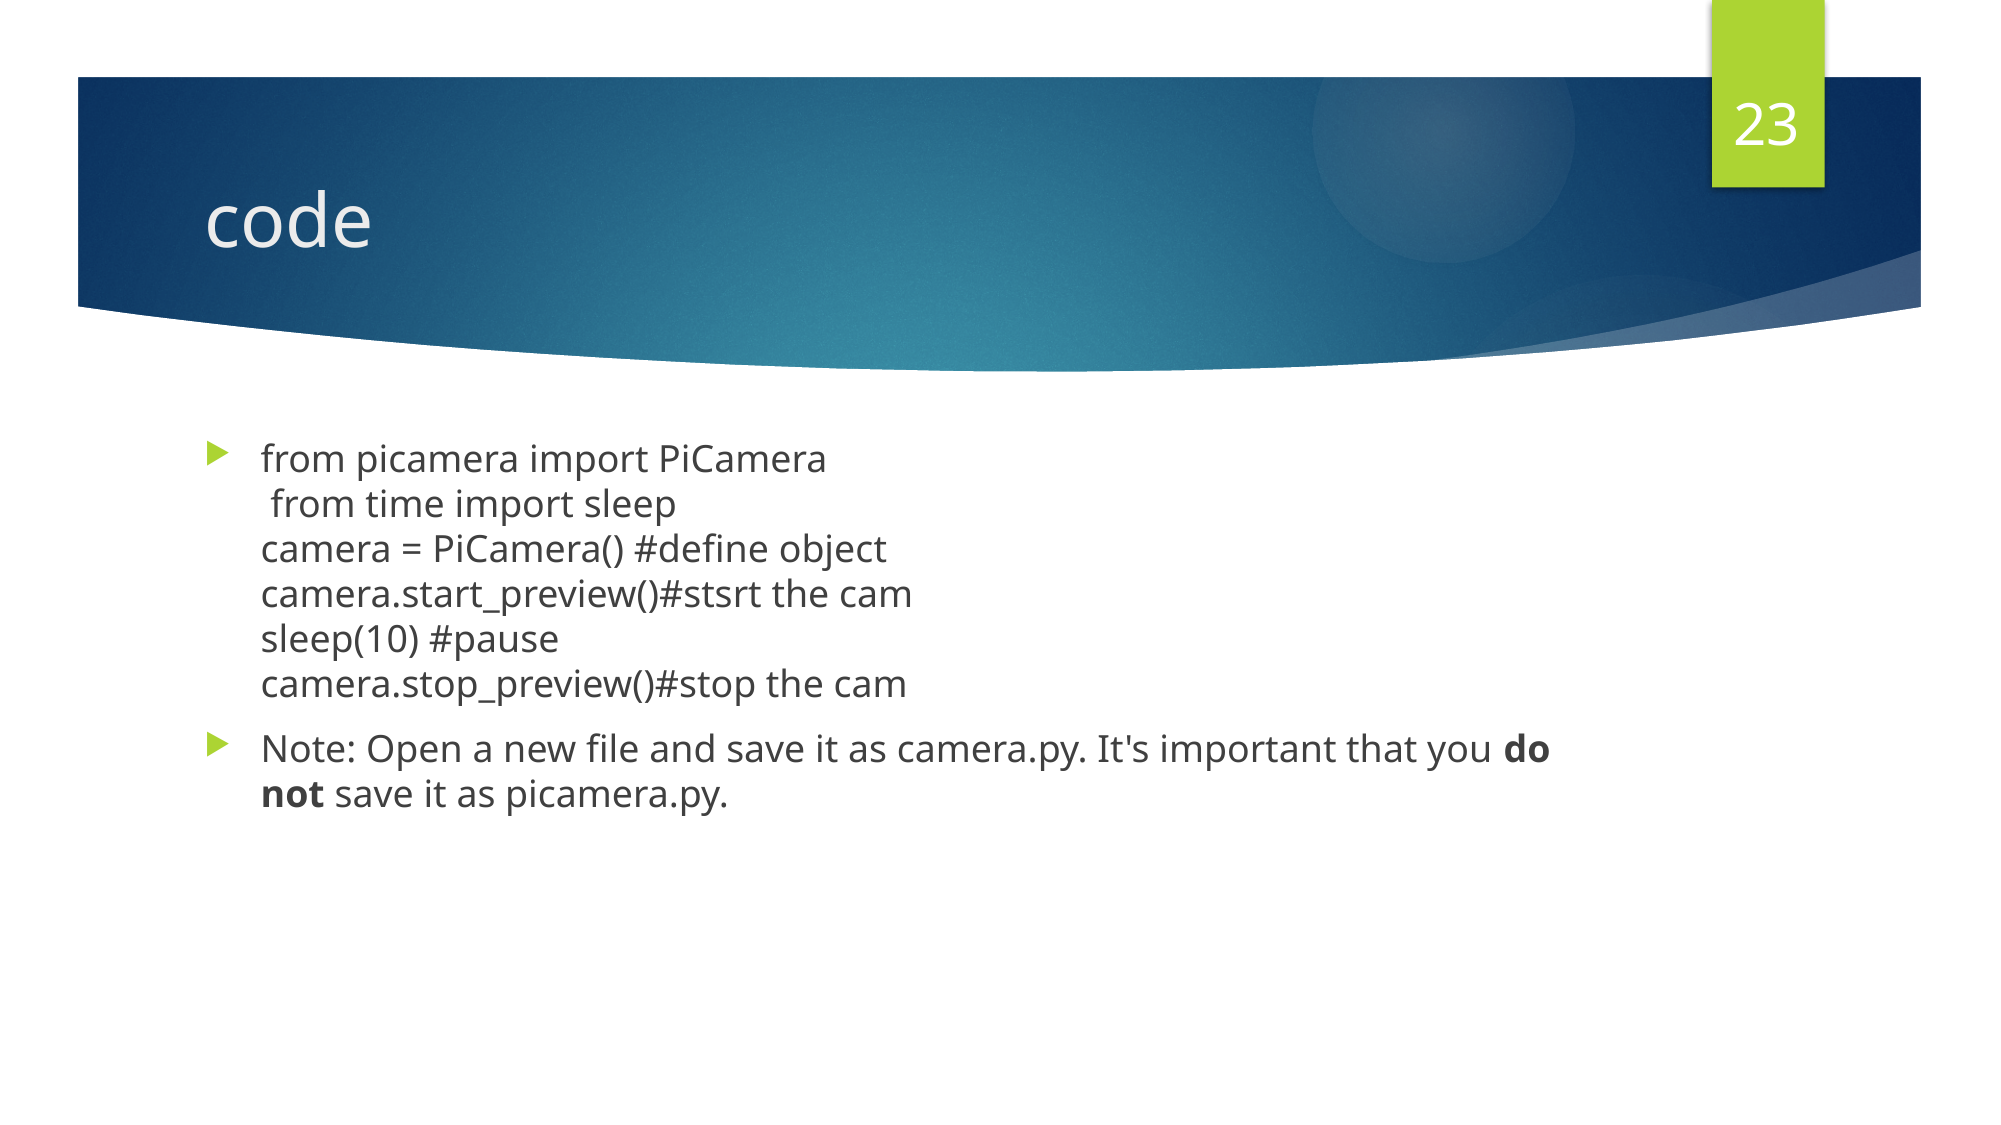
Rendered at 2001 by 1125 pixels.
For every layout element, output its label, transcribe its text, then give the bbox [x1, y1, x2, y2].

slide_number 23 [1698, 48, 1836, 175]
title code [189, 159, 1627, 276]
list from picamera import PiCamera from time import sleep camera = PiCamera() #define object camera.start_preview()#stsrt the cam sleep(10) #pause camera.stop_preview()#stop the cam Note: Open a new file and save it as camera.py. It's important that you do not save it as picamera.py. [189, 427, 1627, 988]
